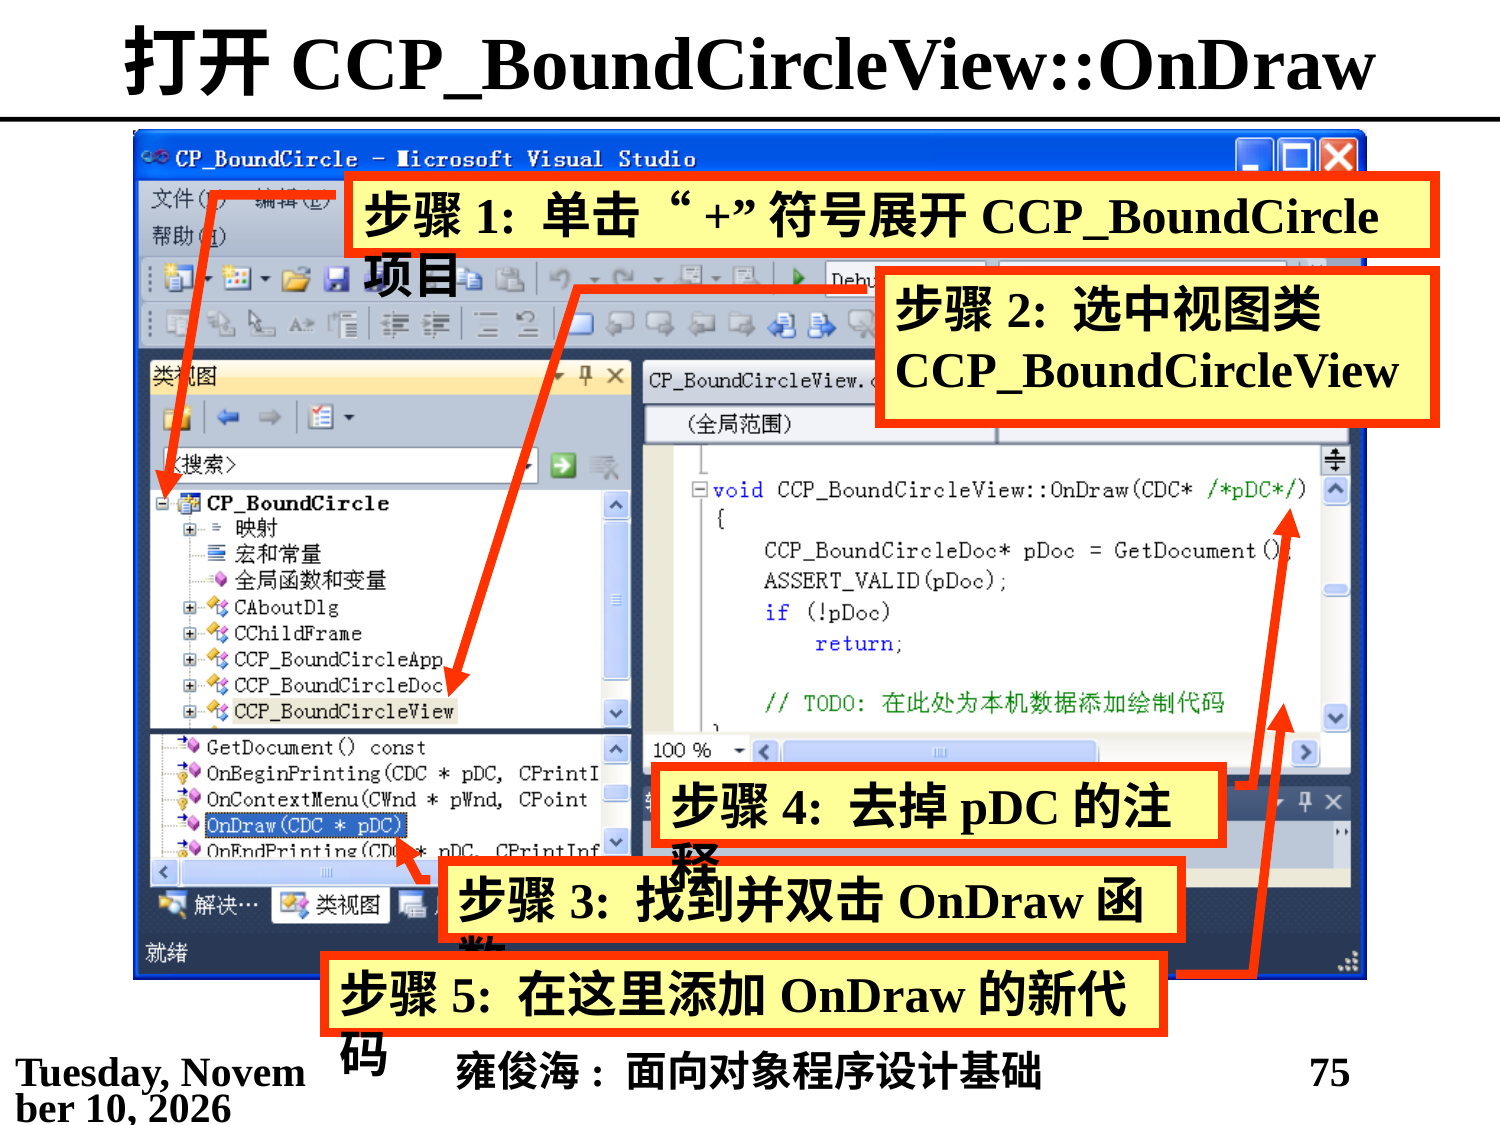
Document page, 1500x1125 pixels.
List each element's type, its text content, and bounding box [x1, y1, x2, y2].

footer 雍俊海: 面向对象程序设计基础 [337, 1042, 1161, 1103]
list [133, 129, 1367, 980]
slide_number 75 [1161, 1042, 1499, 1103]
title 打开CCP_BoundCircleView::OnDraw [0, 0, 1500, 119]
text_box 步骤1: 单击“+”符号展开CCP_BoundCircle项目 [1367, 176, 1436, 253]
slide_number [0, 1042, 337, 1103]
text_box 步骤5: 在这里添加OnDraw的新代码 [324, 980, 1164, 1033]
text_box 步骤2: 选中视图类 CCP_BoundCircleView [1367, 270, 1436, 424]
